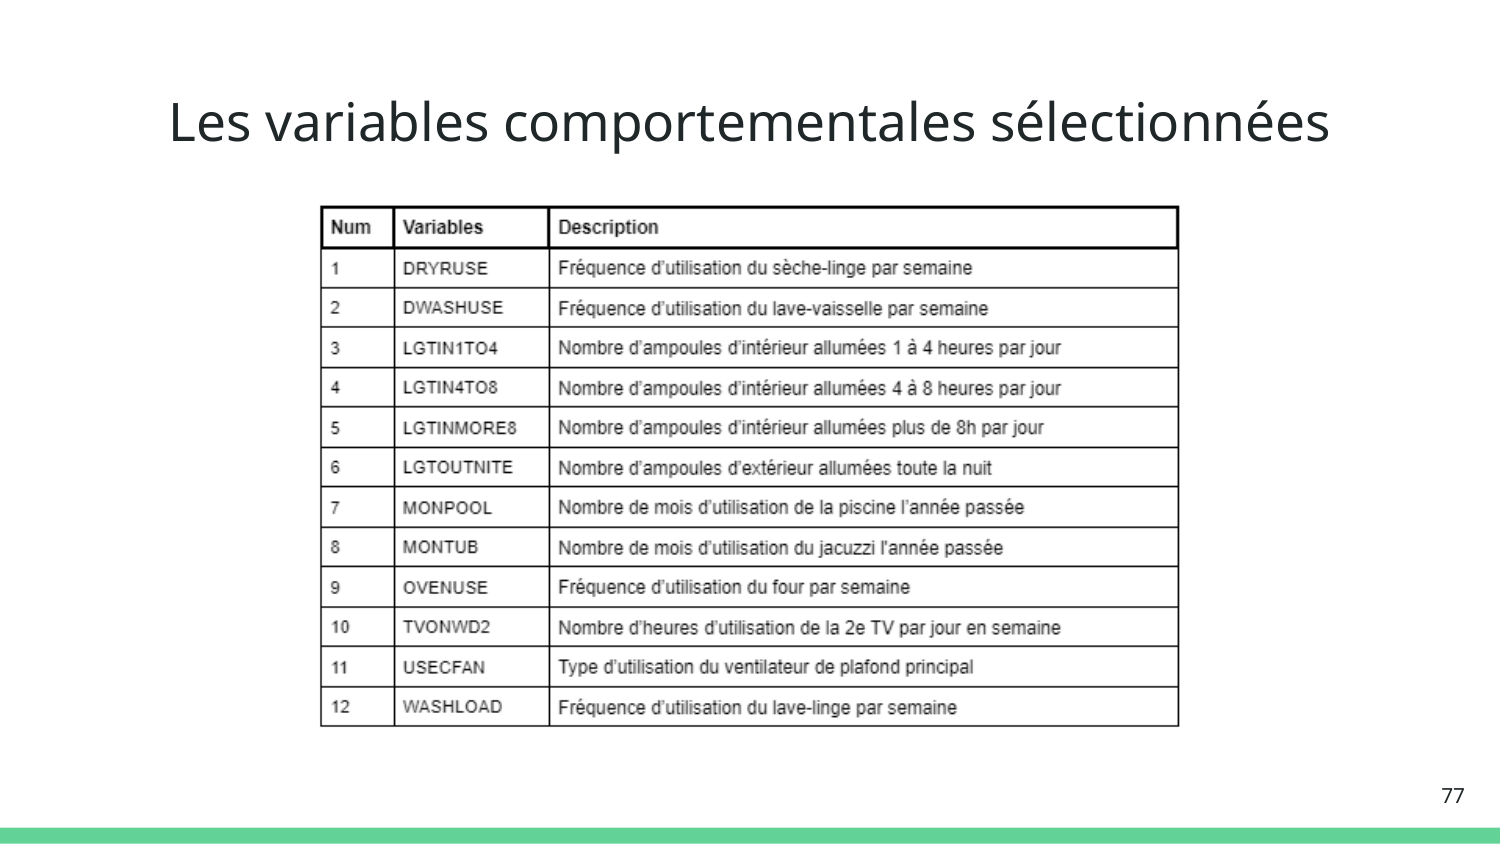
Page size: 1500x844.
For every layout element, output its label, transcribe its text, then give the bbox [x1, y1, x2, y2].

picture [308, 195, 1192, 739]
slide_number ‹#› [1389, 764, 1480, 830]
title Les variables comportementales sélectionnées [51, 72, 1449, 167]
